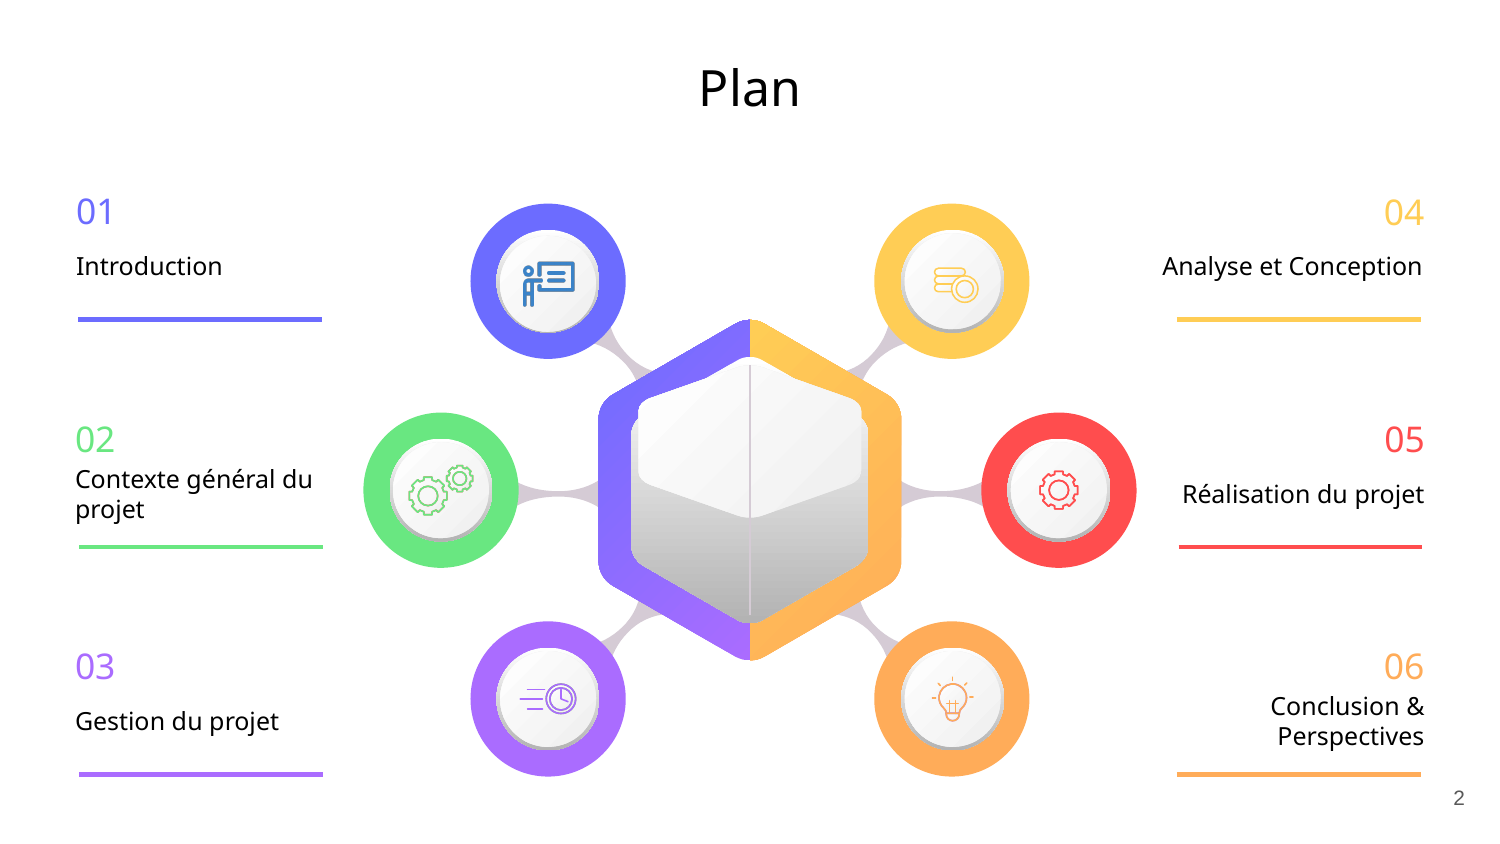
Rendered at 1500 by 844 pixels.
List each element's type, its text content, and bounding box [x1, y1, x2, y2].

title Plan [418, 67, 1082, 132]
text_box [59, 189, 1441, 777]
slide_number 2 [1389, 764, 1480, 830]
picture [519, 254, 579, 314]
